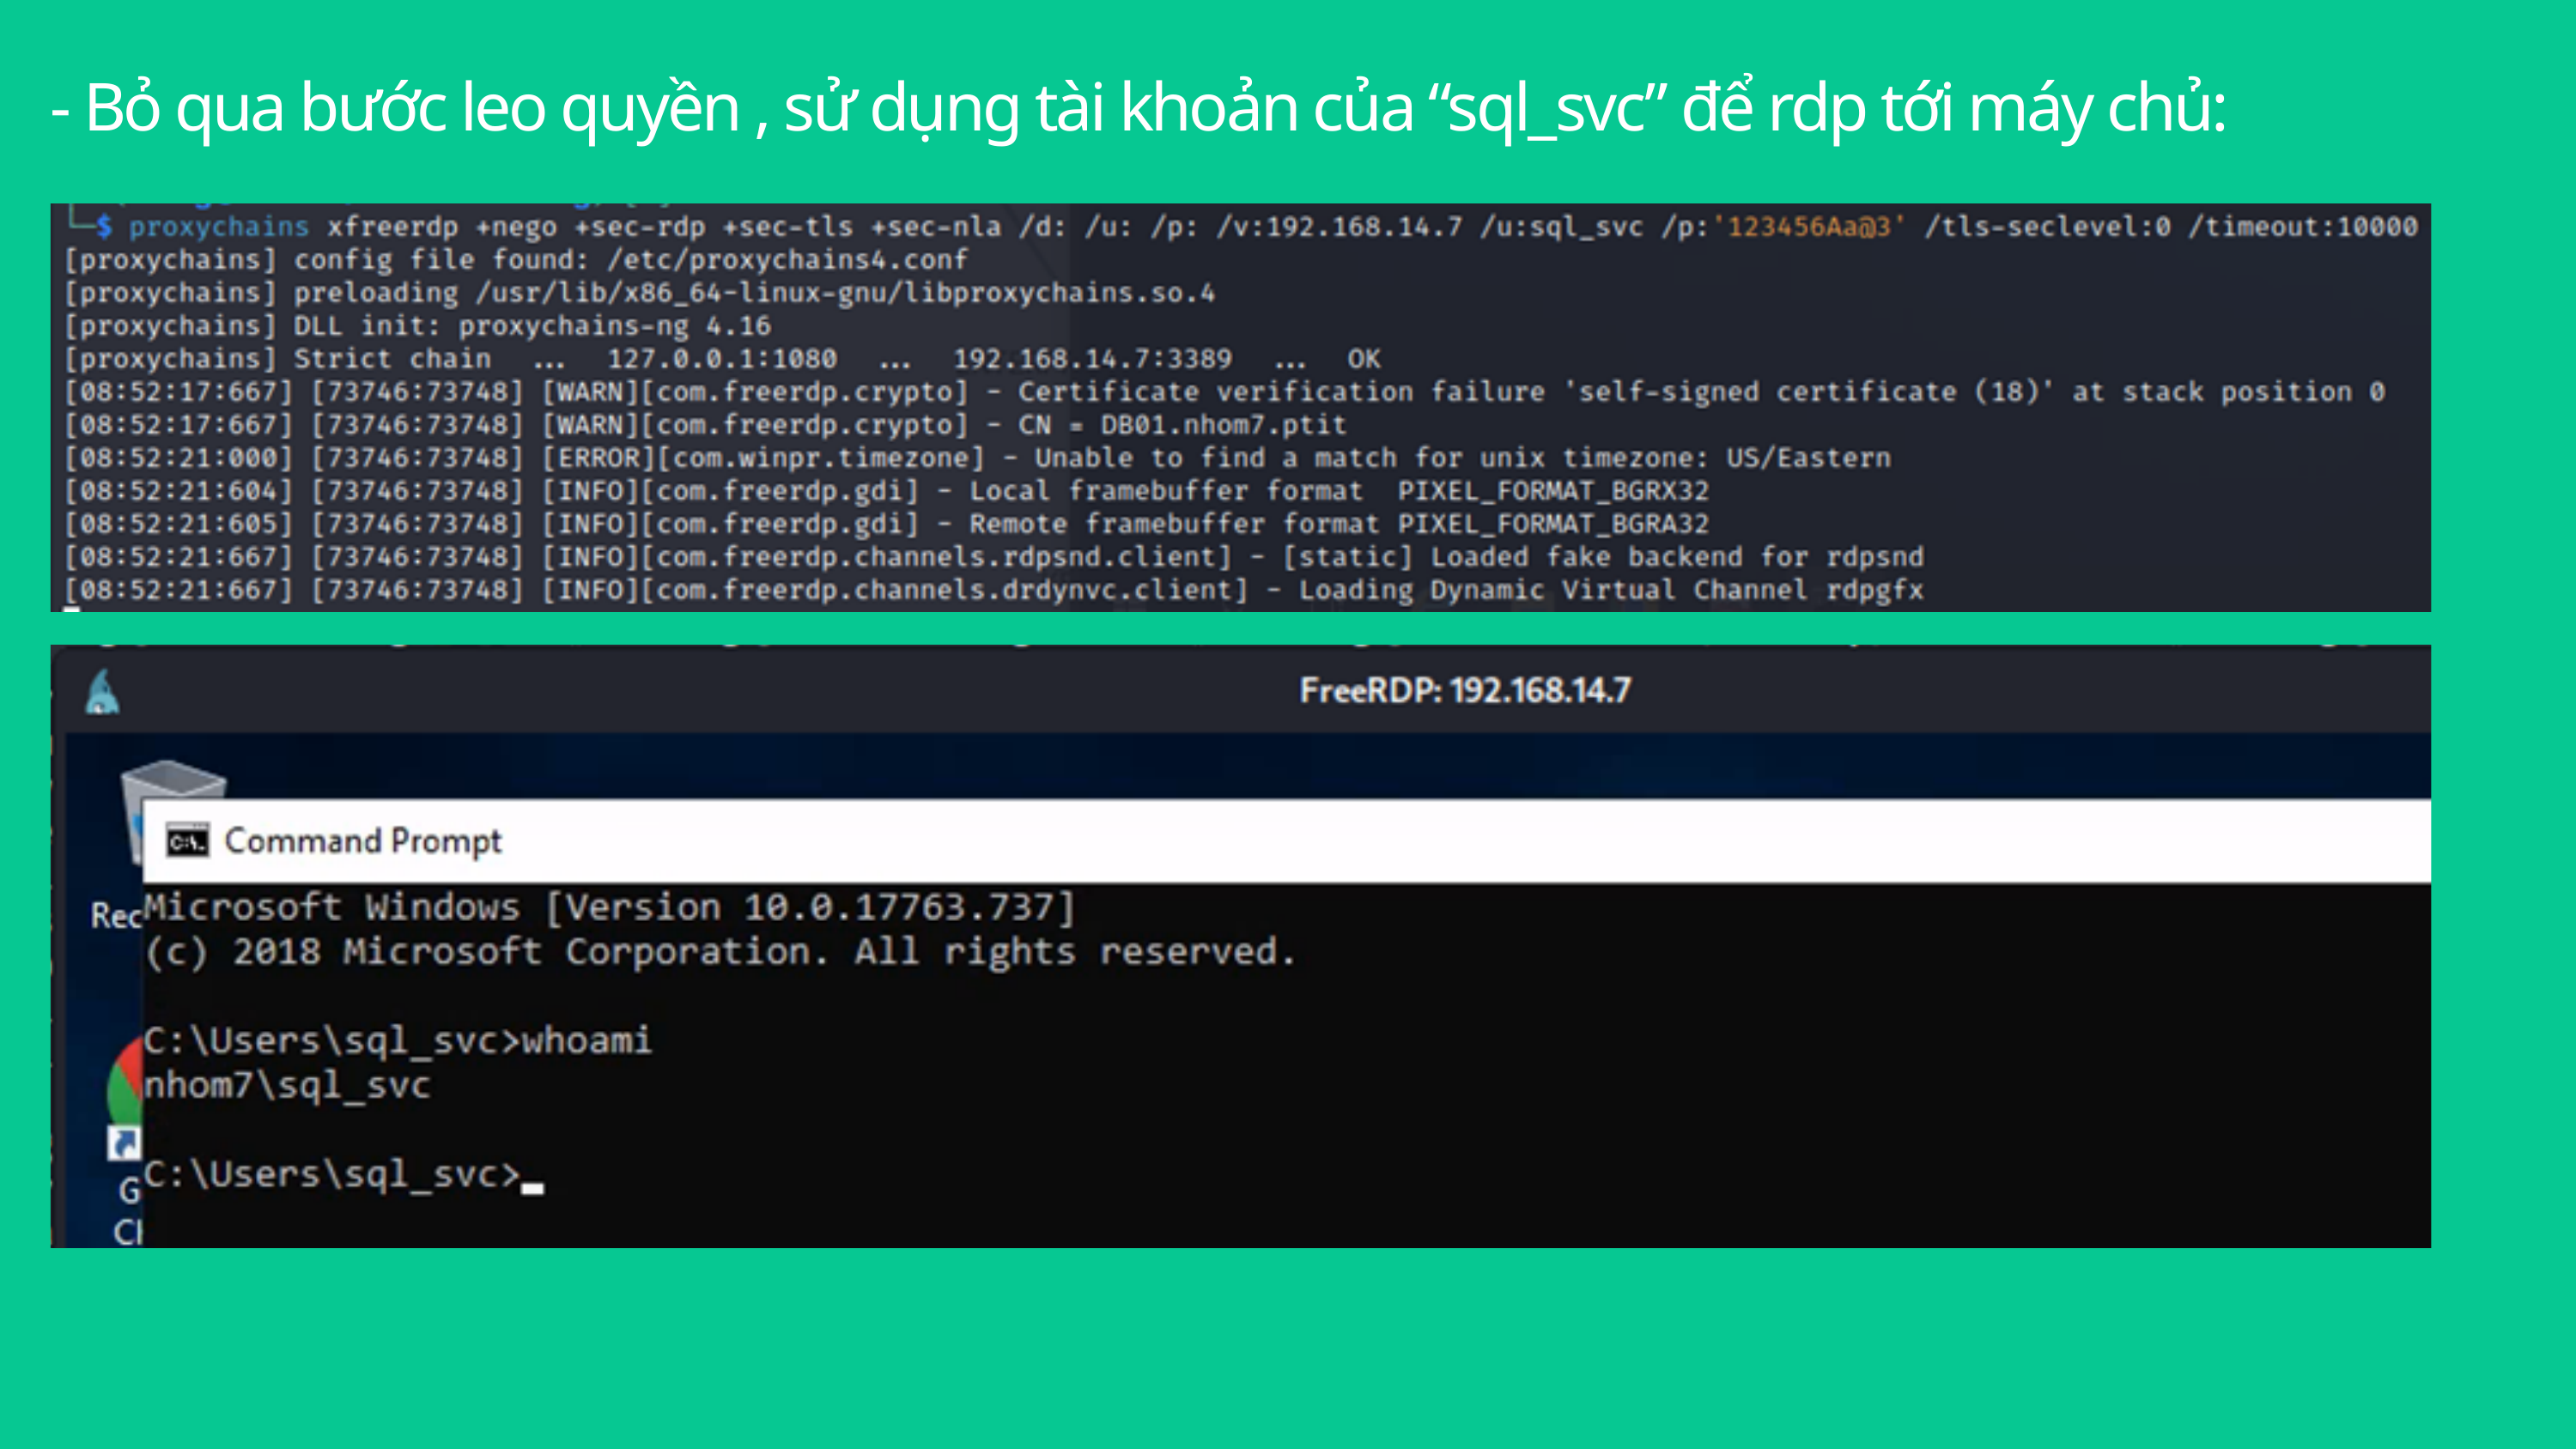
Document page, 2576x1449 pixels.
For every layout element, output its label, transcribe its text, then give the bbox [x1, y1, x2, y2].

text_box - Bỏ qua bước leo quyền , sử dụng tài khoản của “sql_svc” để rdp tới máy chủ: [50, 71, 2324, 144]
text_box [50, 203, 2432, 612]
text_box [50, 645, 2432, 1248]
